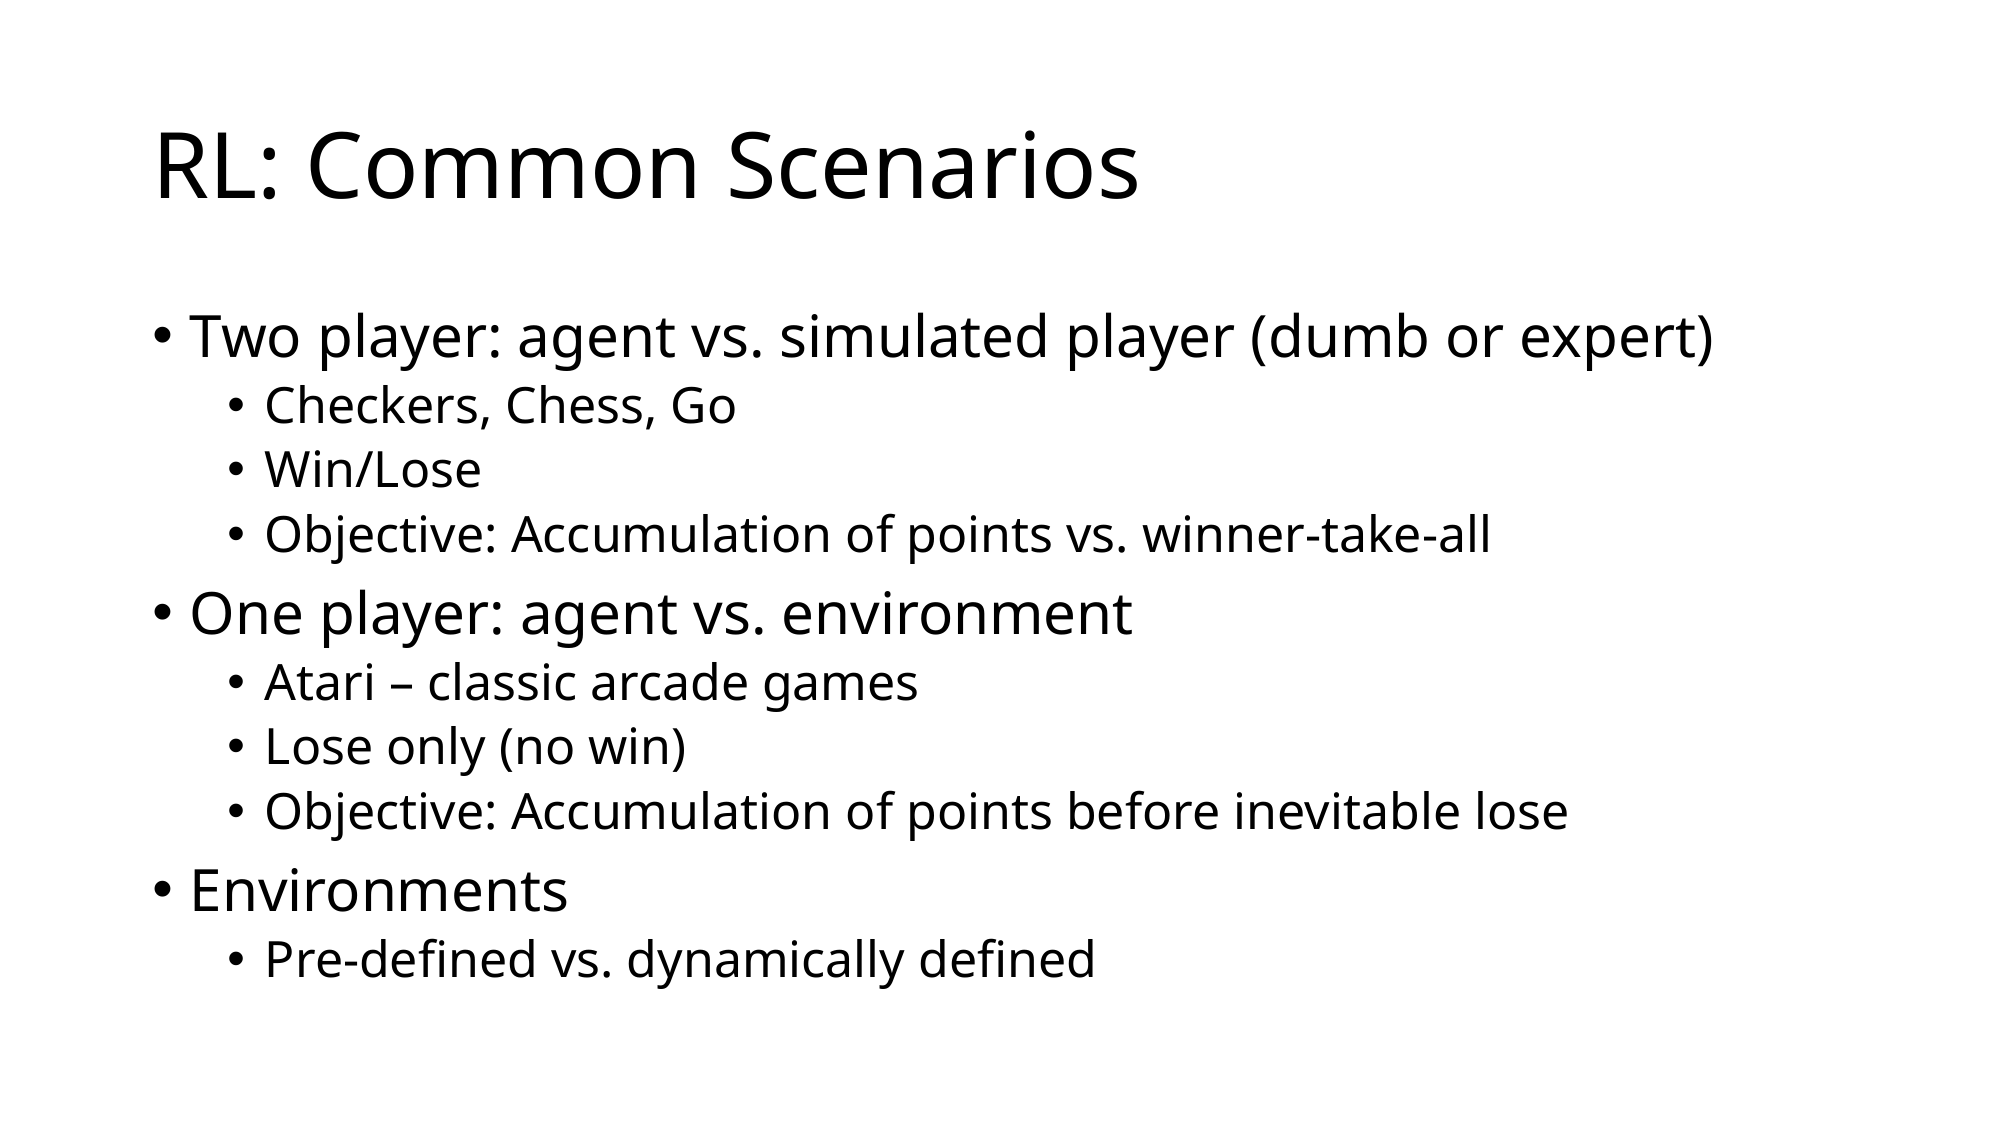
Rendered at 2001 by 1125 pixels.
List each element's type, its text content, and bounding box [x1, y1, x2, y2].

title RL: Common Scenarios [137, 59, 1863, 278]
list Two player: agent vs. simulated player (dumb or expert) Checkers, Chess, Go Win/Lose Objective: Accumulation of points vs. winner-take-all One player: agent vs. environment Atari – classic arcade games Lose only (no win) Objective: Accumulation of points before inevitable lose Environments Pre-defined vs. dynamically defined [137, 299, 1863, 1014]
